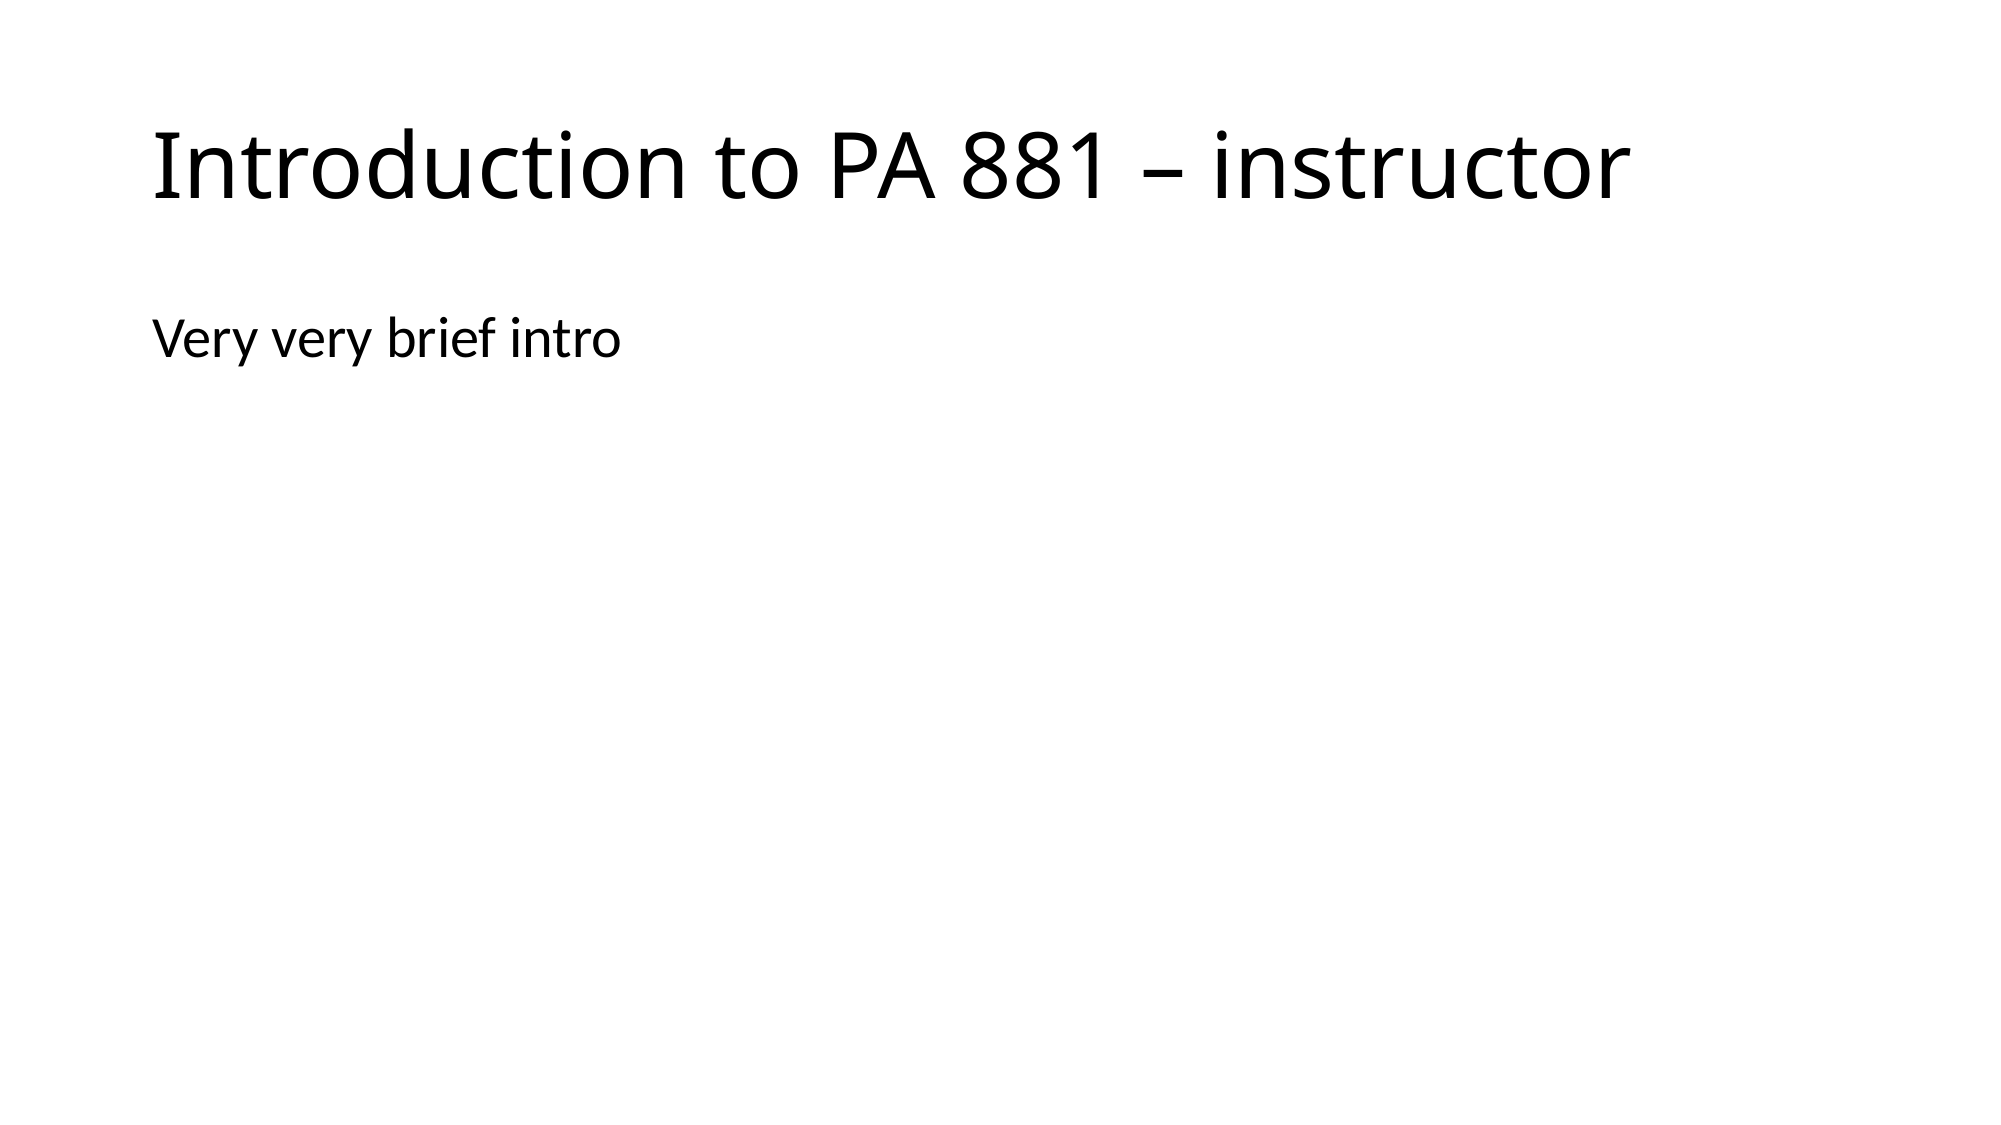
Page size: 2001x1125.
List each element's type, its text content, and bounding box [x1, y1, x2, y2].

list Very very brief intro [137, 299, 1863, 1014]
title Introduction to PA 881 – instructor [137, 59, 1863, 278]
